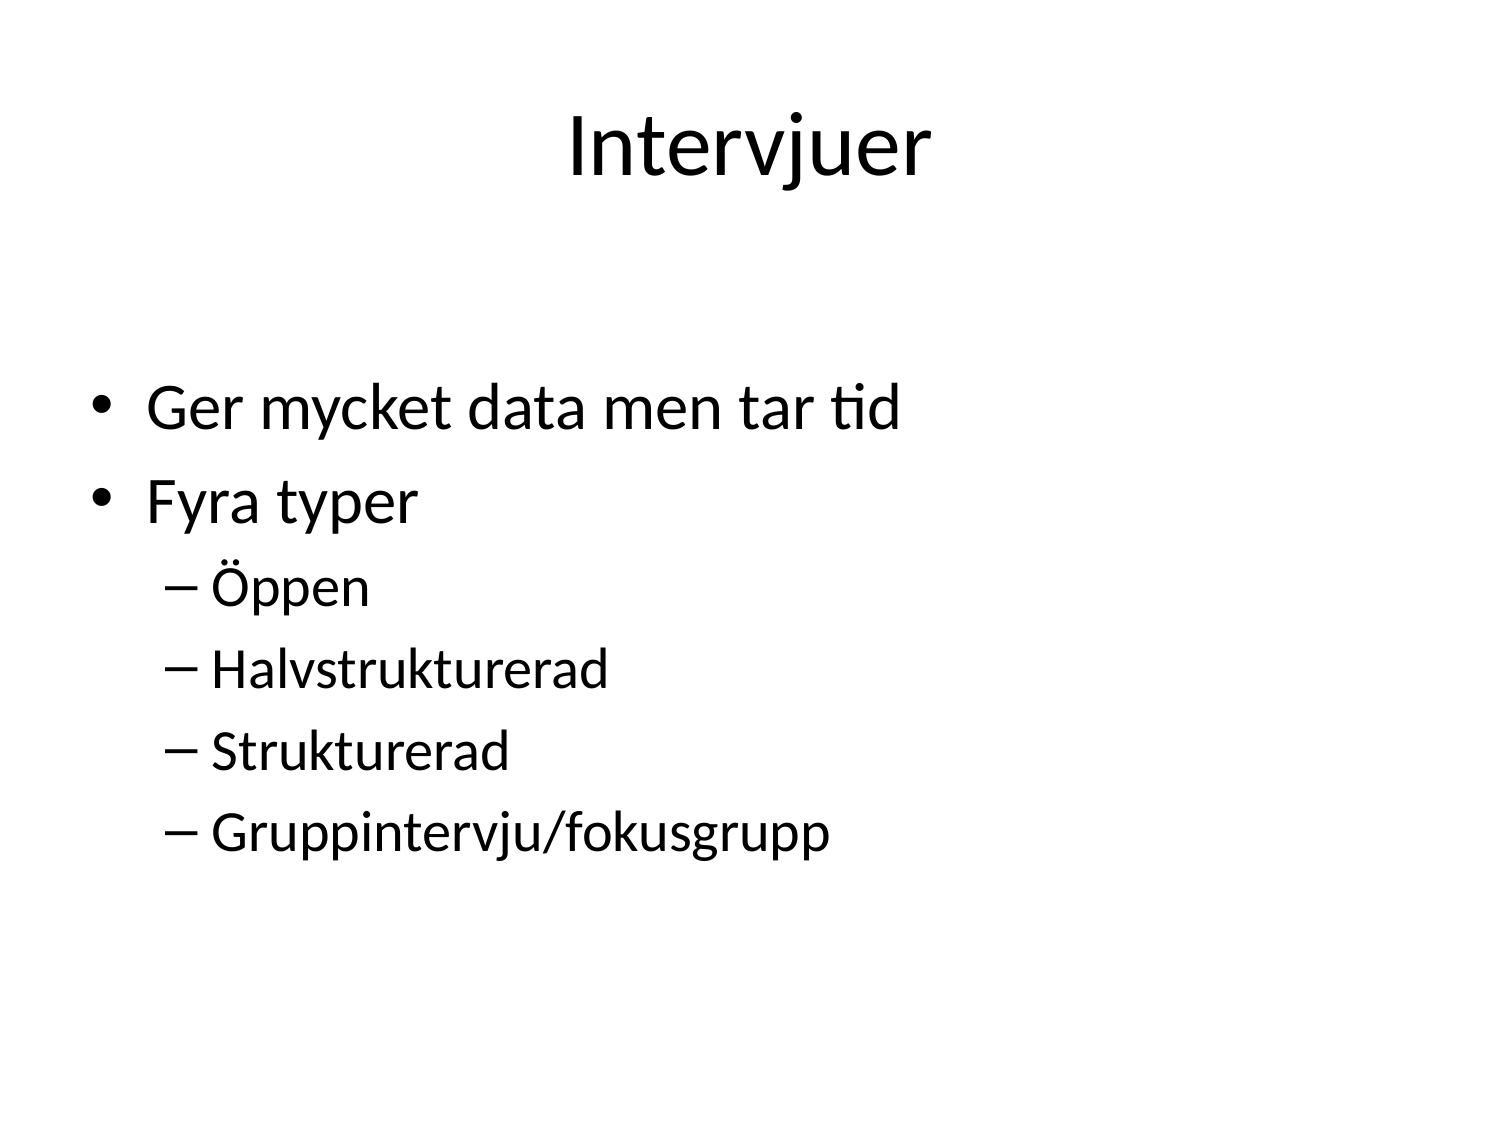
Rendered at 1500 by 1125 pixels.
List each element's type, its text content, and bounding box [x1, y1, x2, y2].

title Intervjuer [75, 45, 1425, 233]
list Ger mycket data men tar tid Fyra typer Öppen Halvstrukturerad Strukturerad Gruppintervju/fokusgrupp [75, 262, 1425, 1005]
